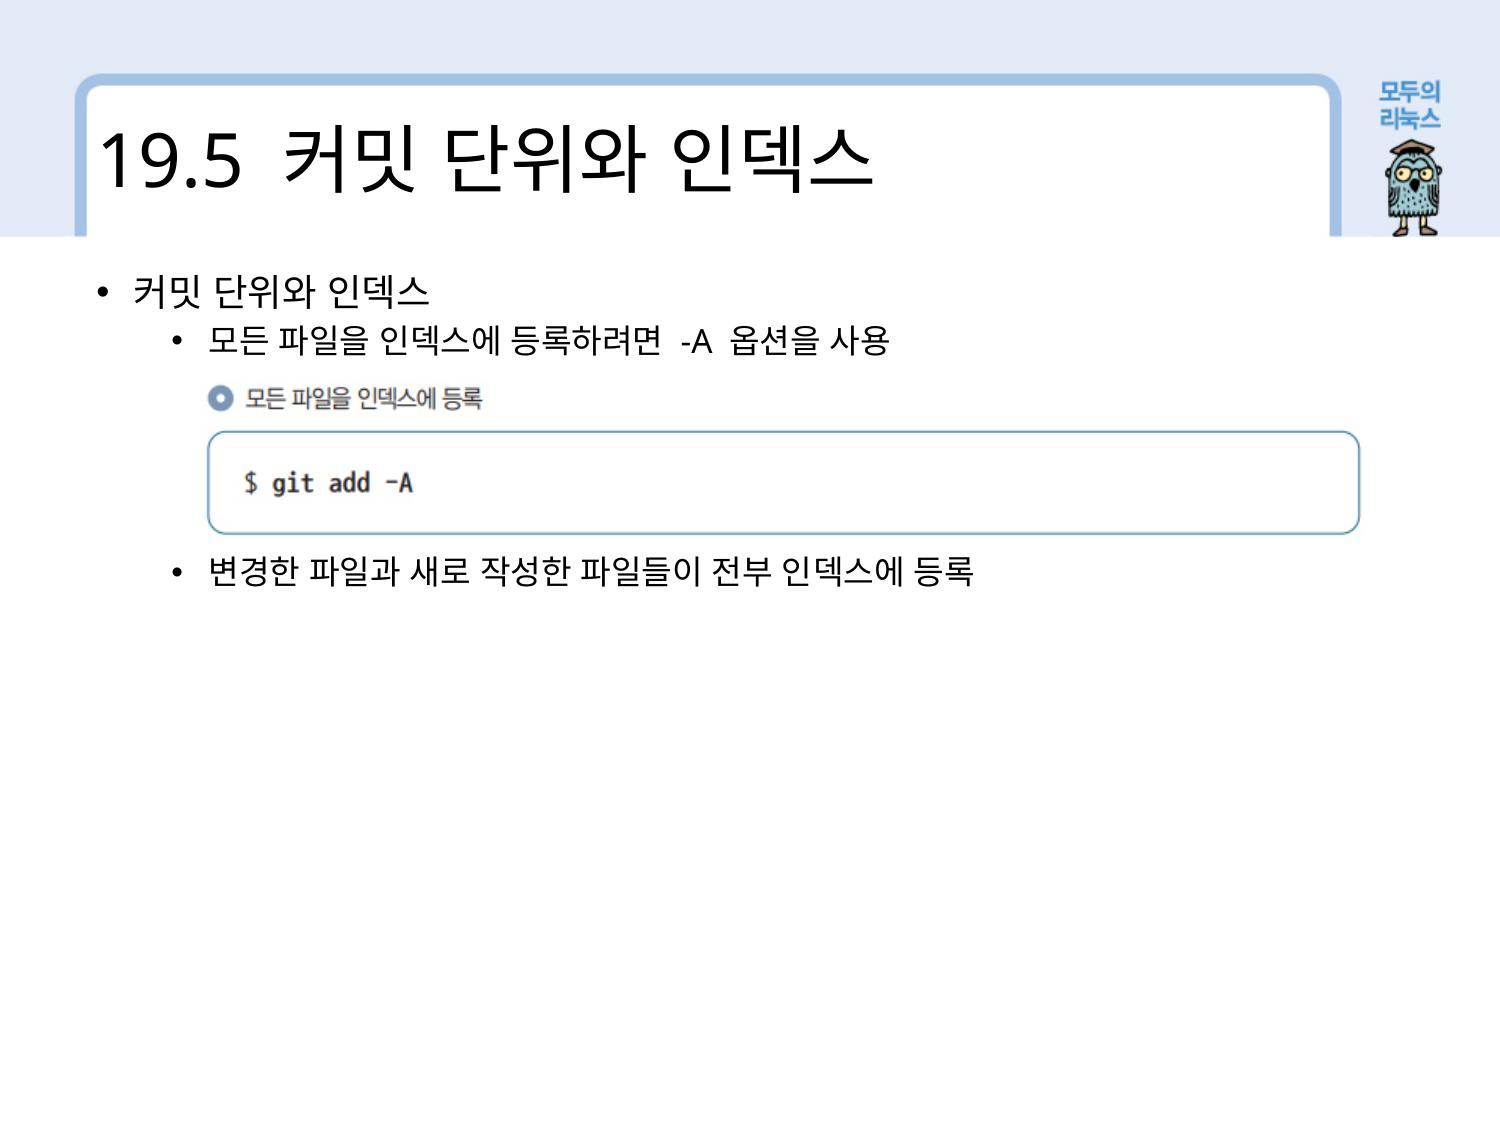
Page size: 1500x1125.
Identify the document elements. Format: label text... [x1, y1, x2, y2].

text_box 커밋 단위와 인덱스 모든 파일을 인덱스에 등록하려면 -A 옵션을 사용 변경한 파일과 새로 작성한 파일들이 전부 인덱스에 등록 [81, 266, 1335, 1024]
picture [0, 0, 1500, 1125]
text_box 19.5 커밋 단위와 인덱스 [81, 115, 1335, 221]
